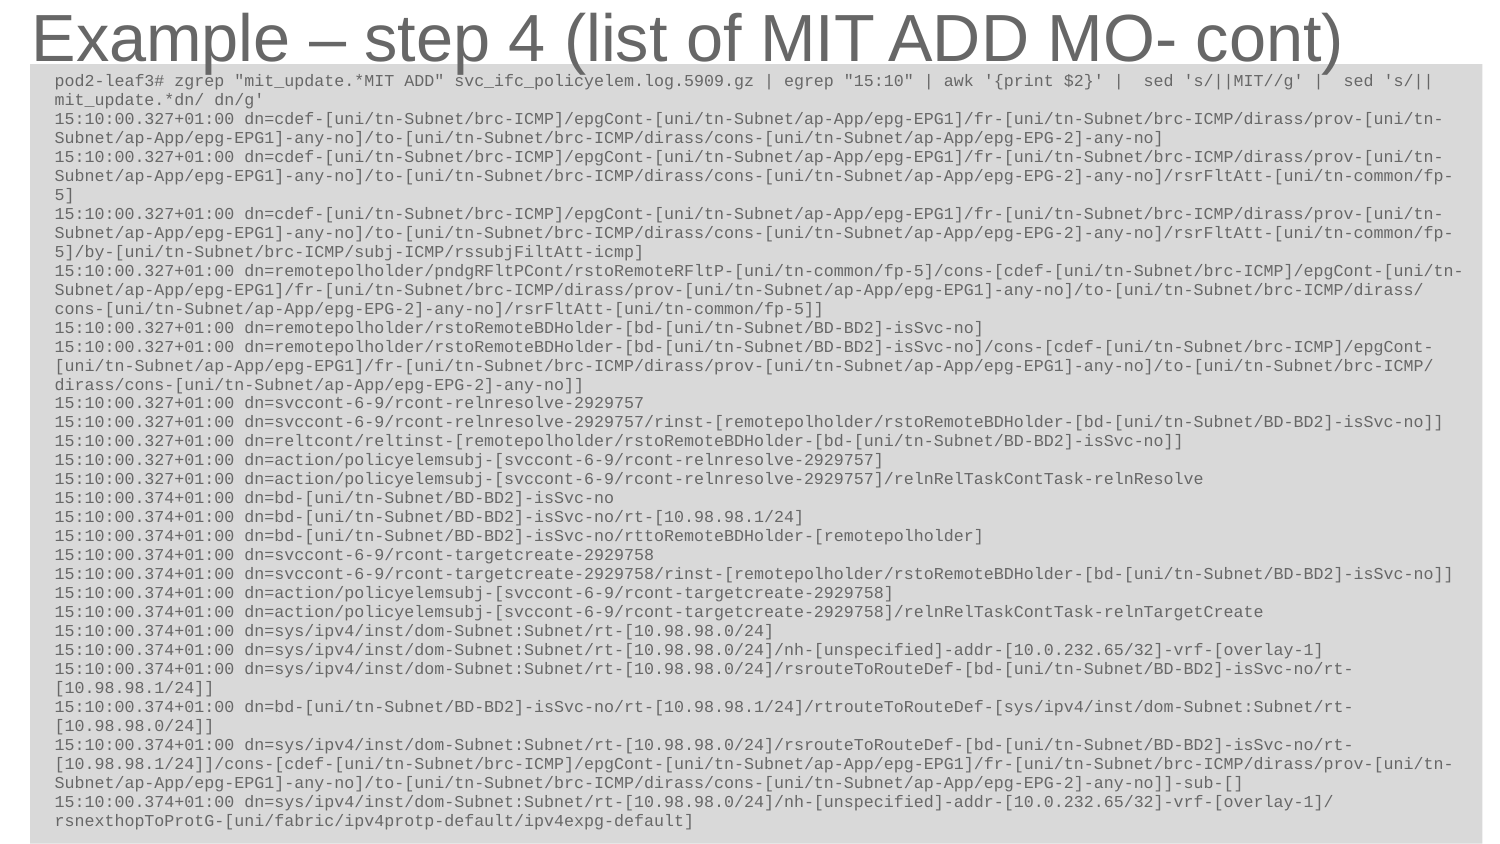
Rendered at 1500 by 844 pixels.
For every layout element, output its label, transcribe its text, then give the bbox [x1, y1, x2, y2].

list pod2-leaf3# zgrep "mit_update.*MIT ADD" svc_ifc_policyelem.log.5909.gz | egrep "15:10" | awk '{print $2}' | sed 's/||MIT//g' | sed 's/||mit_update.*dn/ dn/g' 15:10:00.327+01:00 dn=cdef-[uni/tn-Subnet/brc-ICMP]/epgCont-[uni/tn-Subnet/ap-App/epg-EPG1]/fr-[uni/tn-Subnet/brc-ICMP/dirass/prov-[uni/tn-Subnet/ap-App/epg-EPG1]-any-no]/to-[uni/tn-Subnet/brc-ICMP/dirass/cons-[uni/tn-Subnet/ap-App/epg-EPG-2]-any-no] 15:10:00.327+01:00 dn=cdef-[uni/tn-Subnet/brc-ICMP]/epgCont-[uni/tn-Subnet/ap-App/epg-EPG1]/fr-[uni/tn-Subnet/brc-ICMP/dirass/prov-[uni/tn-Subnet/ap-App/epg-EPG1]-any-no]/to-[uni/tn-Subnet/brc-ICMP/dirass/cons-[uni/tn-Subnet/ap-App/epg-EPG-2]-any-no]/rsrFltAtt-[uni/tn-common/fp-5] 15:10:00.327+01:00 dn=cdef-[uni/tn-Subnet/brc-ICMP]/epgCont-[uni/tn-Subnet/ap-App/epg-EPG1]/fr-[uni/tn-Subnet/brc-ICMP/dirass/prov-[uni/tn-Subnet/ap-App/epg-EPG1]-any-no]/to-[uni/tn-Subnet/brc-ICMP/dirass/cons-[uni/tn-Subnet/ap-App/epg-EPG-2]-any-no]/rsrFltAtt-[uni/tn-common/fp-5]/by-[uni/tn-Subnet/brc-ICMP/subj-ICMP/rssubjFiltAtt-icmp] 15:10:00.327+01:00 dn=remotepolholder/pndgRFltPCont/rstoRemoteRFltP-[uni/tn-common/fp-5]/cons-[cdef-[uni/tn-Subnet/brc-ICMP]/epgCont-[uni/tn-Subnet/ap-App/epg-EPG1]/fr-[uni/tn-Subnet/brc-ICMP/dirass/prov-[uni/tn-Subnet/ap-App/epg-EPG1]-any-no]/to-[uni/tn-Subnet/brc-ICMP/dirass/cons-[uni/tn-Subnet/ap-App/epg-EPG-2]-any-no]/rsrFltAtt-[uni/tn-common/fp-5]] 15:10:00.327+01:00 dn=remotepolholder/rstoRemoteBDHolder-[bd-[uni/tn-Subnet/BD-BD2]-isSvc-no] 15:10:00.327+01:00 dn=remotepolholder/rstoRemoteBDHolder-[bd-[uni/tn-Subnet/BD-BD2]-isSvc-no]/cons-[cdef-[uni/tn-Subnet/brc-ICMP]/epgCont-[uni/tn-Subnet/ap-App/epg-EPG1]/fr-[uni/tn-Subnet/brc-ICMP/dirass/prov-[uni/tn-Subnet/ap-App/epg-EPG1]-any-no]/to-[uni/tn-Subnet/brc-ICMP/dirass/cons-[uni/tn-Subnet/ap-App/epg-EPG-2]-any-no]] 15:10:00.327+01:00 dn=svccont-6-9/rcont-relnresolve-2929757 15:10:00.327+01:00 dn=svccont-6-9/rcont-relnresolve-2929757/rinst-[remotepolholder/rstoRemoteBDHolder-[bd-[uni/tn-Subnet/BD-BD2]-isSvc-no]] 15:10:00.327+01:00 dn=reltcont/reltinst-[remotepolholder/rstoRemoteBDHolder-[bd-[uni/tn-Subnet/BD-BD2]-isSvc-no]] 15:10:00.327+01:00 dn=action/policyelemsubj-[svccont-6-9/rcont-relnresolve-2929757] 15:10:00.327+01:00 dn=action/policyelemsubj-[svccont-6-9/rcont-relnresolve-2929757]/relnRelTaskContTask-relnResolve 15:10:00.374+01:00 dn=bd-[uni/tn-Subnet/BD-BD2]-isSvc-no 15:10:00.374+01:00 dn=bd-[uni/tn-Subnet/BD-BD2]-isSvc-no/rt-[10.98.98.1/24] 15:10:00.374+01:00 dn=bd-[uni/tn-Subnet/BD-BD2]-isSvc-no/rttoRemoteBDHolder-[remotepolholder] 15:10:00.374+01:00 dn=svccont-6-9/rcont-targetcreate-2929758 15:10:00.374+01:00 dn=svccont-6-9/rcont-targetcreate-2929758/rinst-[remotepolholder/rstoRemoteBDHolder-[bd-[uni/tn-Subnet/BD-BD2]-isSvc-no]] 15:10:00.374+01:00 dn=action/policyelemsubj-[svccont-6-9/rcont-targetcreate-2929758] 15:10:00.374+01:00 dn=action/policyelemsubj-[svccont-6-9/rcont-targetcreate-2929758]/relnRelTaskContTask-relnTargetCreate 15:10:00.374+01:00 dn=sys/ipv4/inst/dom-Subnet:Subnet/rt-[10.98.98.0/24] 15:10:00.374+01:00 dn=sys/ipv4/inst/dom-Subnet:Subnet/rt-[10.98.98.0/24]/nh-[unspecified]-addr-[10.0.232.65/32]-vrf-[overlay-1] 15:10:00.374+01:00 dn=sys/ipv4/inst/dom-Subnet:Subnet/rt-[10.98.98.0/24]/rsrouteToRouteDef-[bd-[uni/tn-Subnet/BD-BD2]-isSvc-no/rt-[10.98.98.1/24]] 15:10:00.374+01:00 dn=bd-[uni/tn-Subnet/BD-BD2]-isSvc-no/rt-[10.98.98.1/24]/rtrouteToRouteDef-[sys/ipv4/inst/dom-Subnet:Subnet/rt-[10.98.98.0/24]] 15:10:00.374+01:00 dn=sys/ipv4/inst/dom-Subnet:Subnet/rt-[10.98.98.0/24]/rsrouteToRouteDef-[bd-[uni/tn-Subnet/BD-BD2]-isSvc-no/rt-[10.98.98.1/24]]/cons-[cdef-[uni/tn-Subnet/brc-ICMP]/epgCont-[uni/tn-Subnet/ap-App/epg-EPG1]/fr-[uni/tn-Subnet/brc-ICMP/dirass/prov-[uni/tn-Subnet/ap-App/epg-EPG1]-any-no]/to-[uni/tn-Subnet/brc-ICMP/dirass/cons-[uni/tn-Subnet/ap-App/epg-EPG-2]-any-no]]-sub-[] 15:10:00.374+01:00 dn=sys/ipv4/inst/dom-Subnet:Subnet/rt-[10.98.98.0/24]/nh-[unspecified]-addr-[10.0.232.65/32]-vrf-[overlay-1]/rsnexthopToProtG-[uni/fabric/ipv4protp-default/ipv4expg-default] [30, 64, 1483, 844]
title Example – step 4 (list of MIT ADD MO- cont) [16, 0, 1386, 103]
